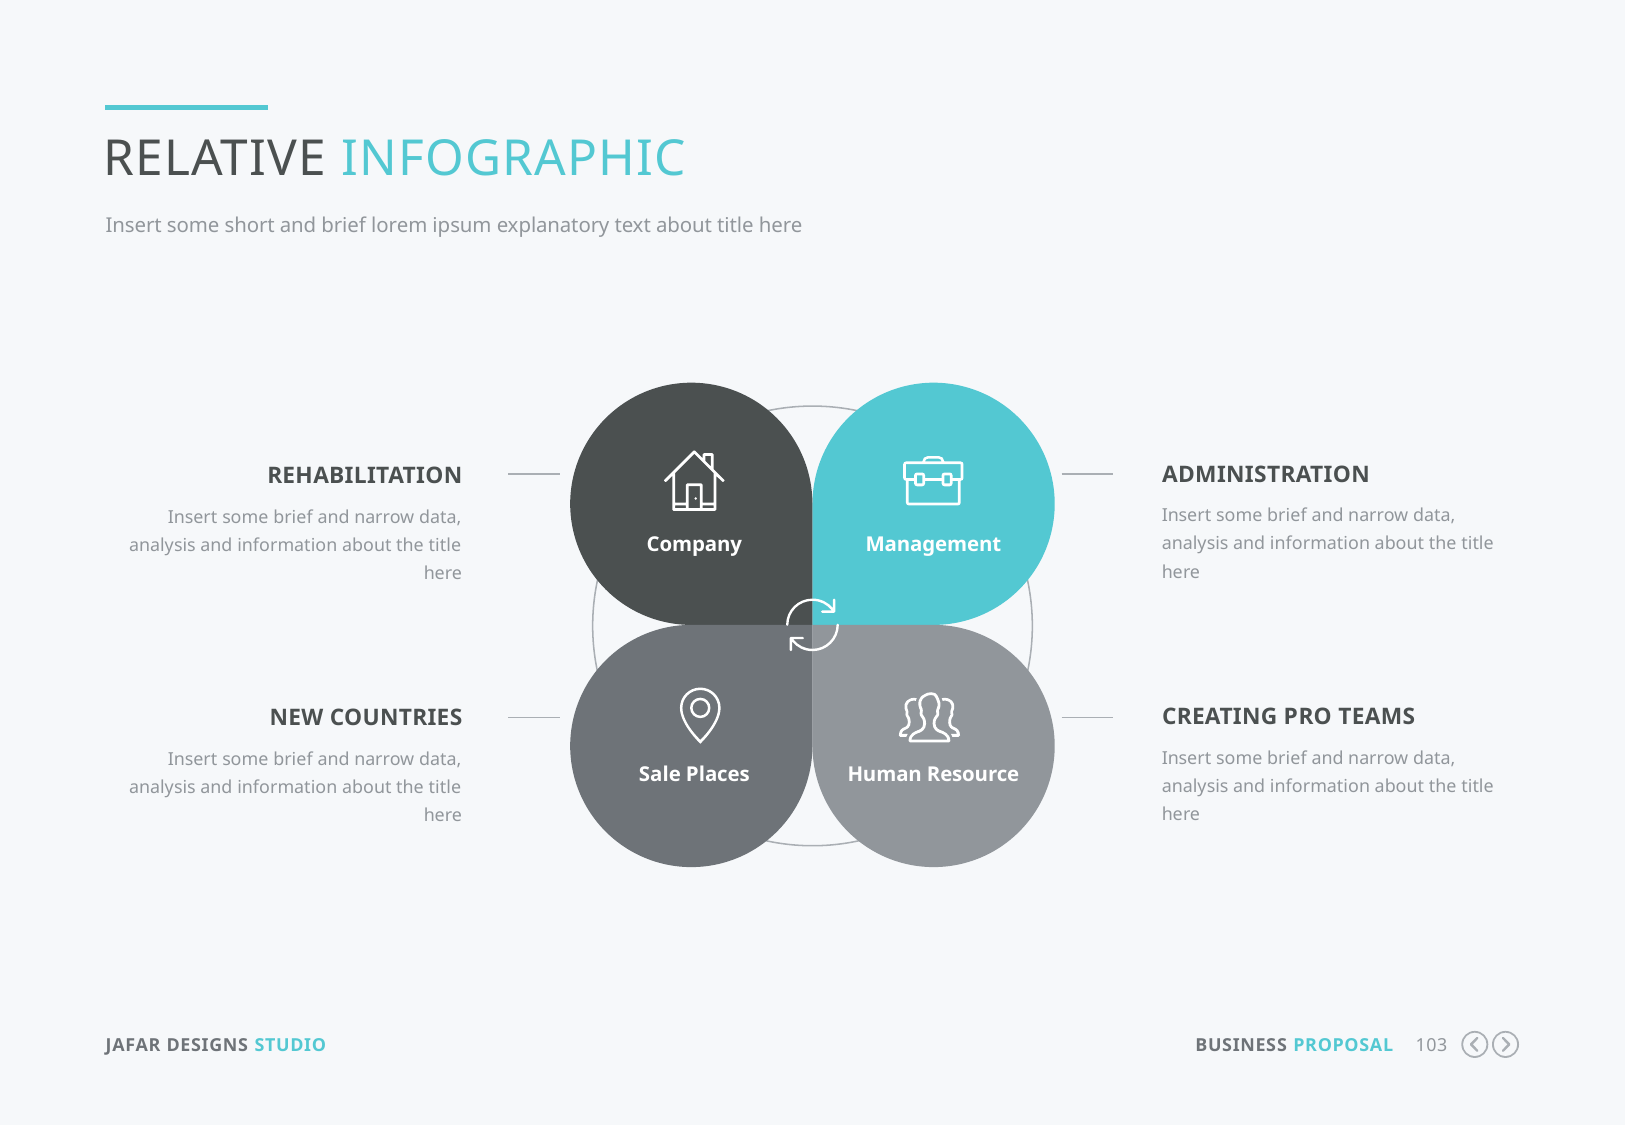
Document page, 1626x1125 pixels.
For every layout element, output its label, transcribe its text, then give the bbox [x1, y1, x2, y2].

list relative infographic [103, 125, 1518, 188]
list Insert some short and brief lorem ipsum explanatory text about title here [105, 209, 1519, 241]
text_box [105, 460, 463, 556]
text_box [1161, 701, 1519, 797]
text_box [1161, 459, 1519, 555]
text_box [105, 703, 463, 799]
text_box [570, 382, 1055, 868]
